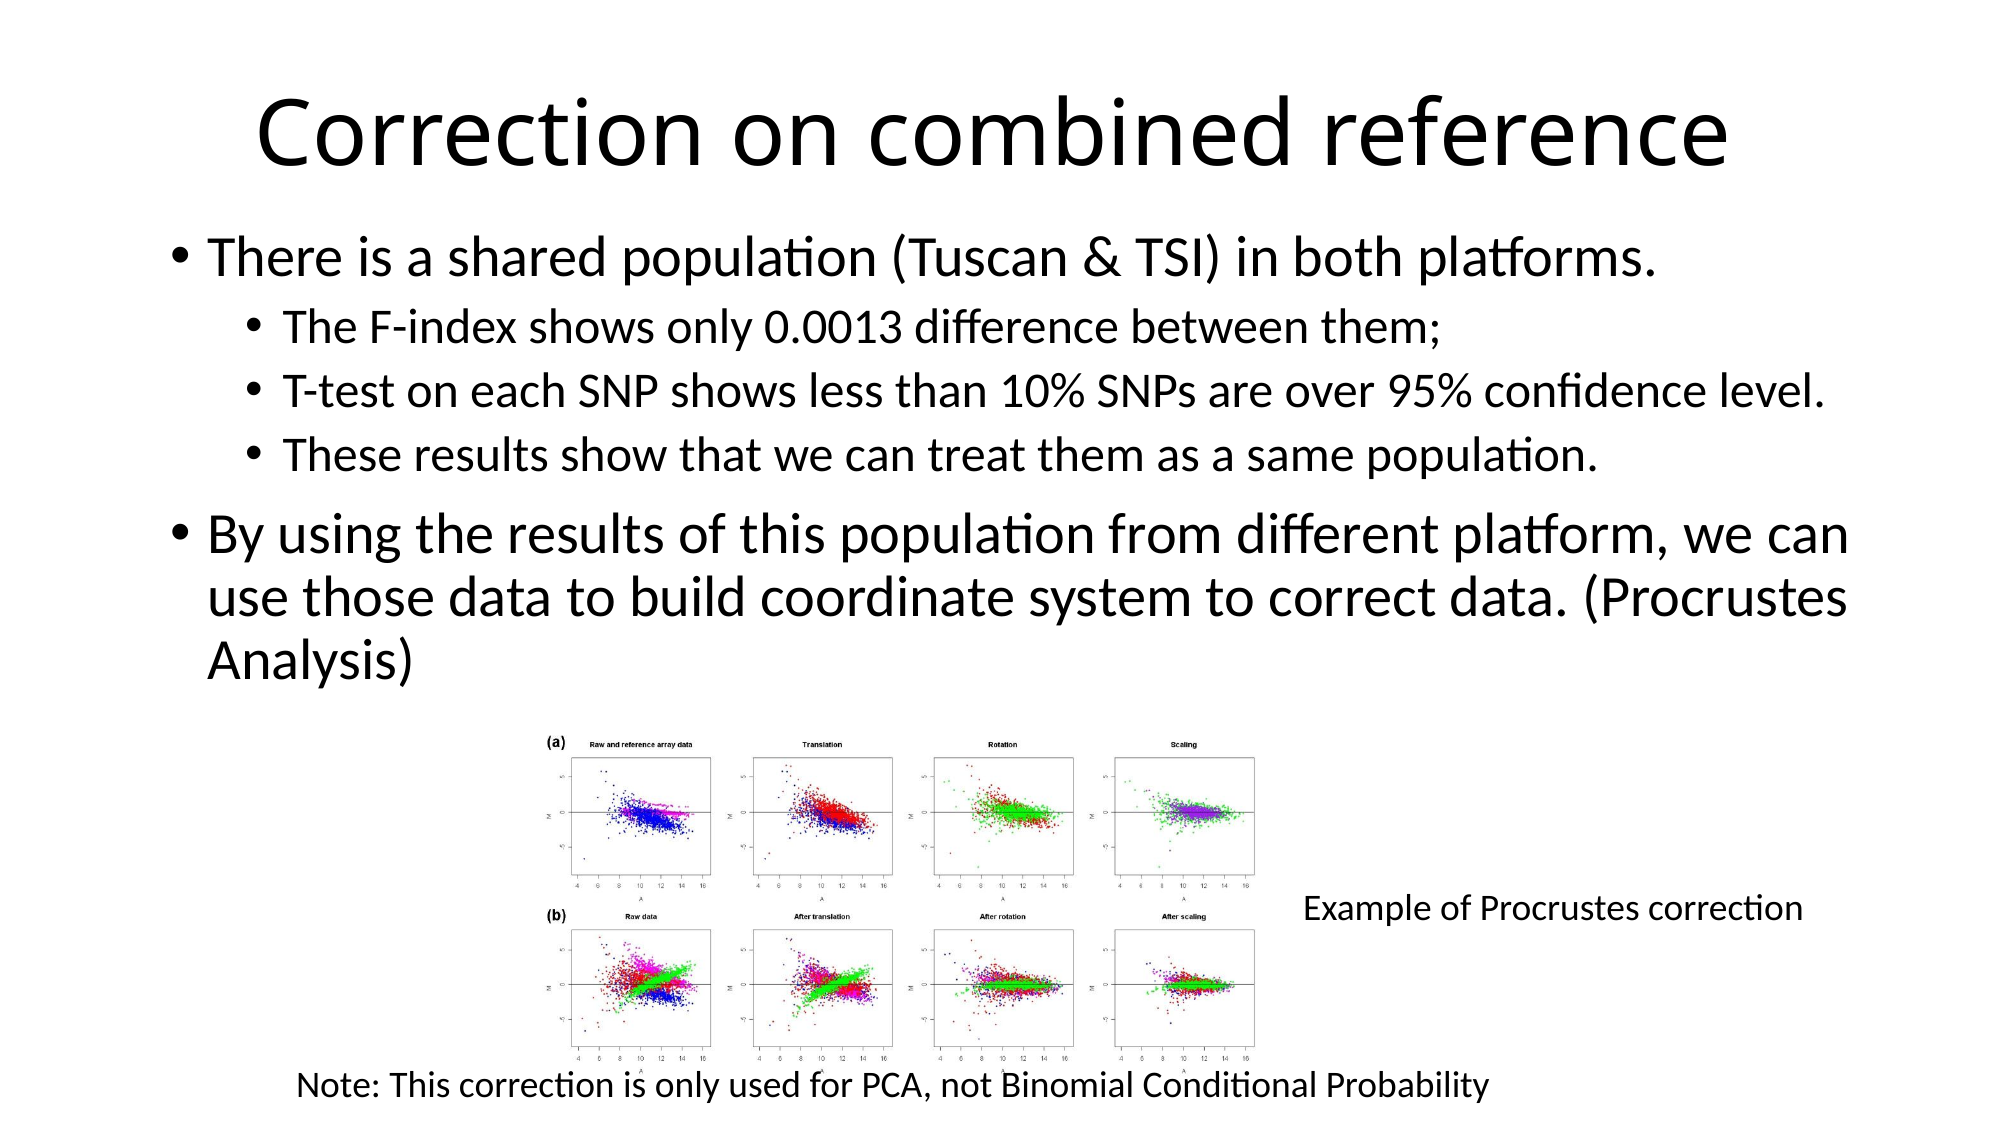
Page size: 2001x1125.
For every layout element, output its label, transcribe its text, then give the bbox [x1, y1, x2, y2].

picture [521, 704, 1286, 1105]
text_box Note: This correction is only used for PCA, not Binomial Conditional Probability [281, 1052, 1506, 1112]
text_box Example of Procrustes correction [1288, 875, 1820, 936]
title Correction on combined reference [130, 26, 1856, 245]
list There is a shared population (Tuscan & TSI) in both platforms. The F-index shows only 0.0013 difference between them; T-test on each SNP shows less than 10% SNPs are over 95% confidence level. These results show that we can treat them as a same population. By using the results of this population from different platform, we can use those data to build coordinate system to correct data. (Procrustes Analysis) [154, 219, 1880, 933]
